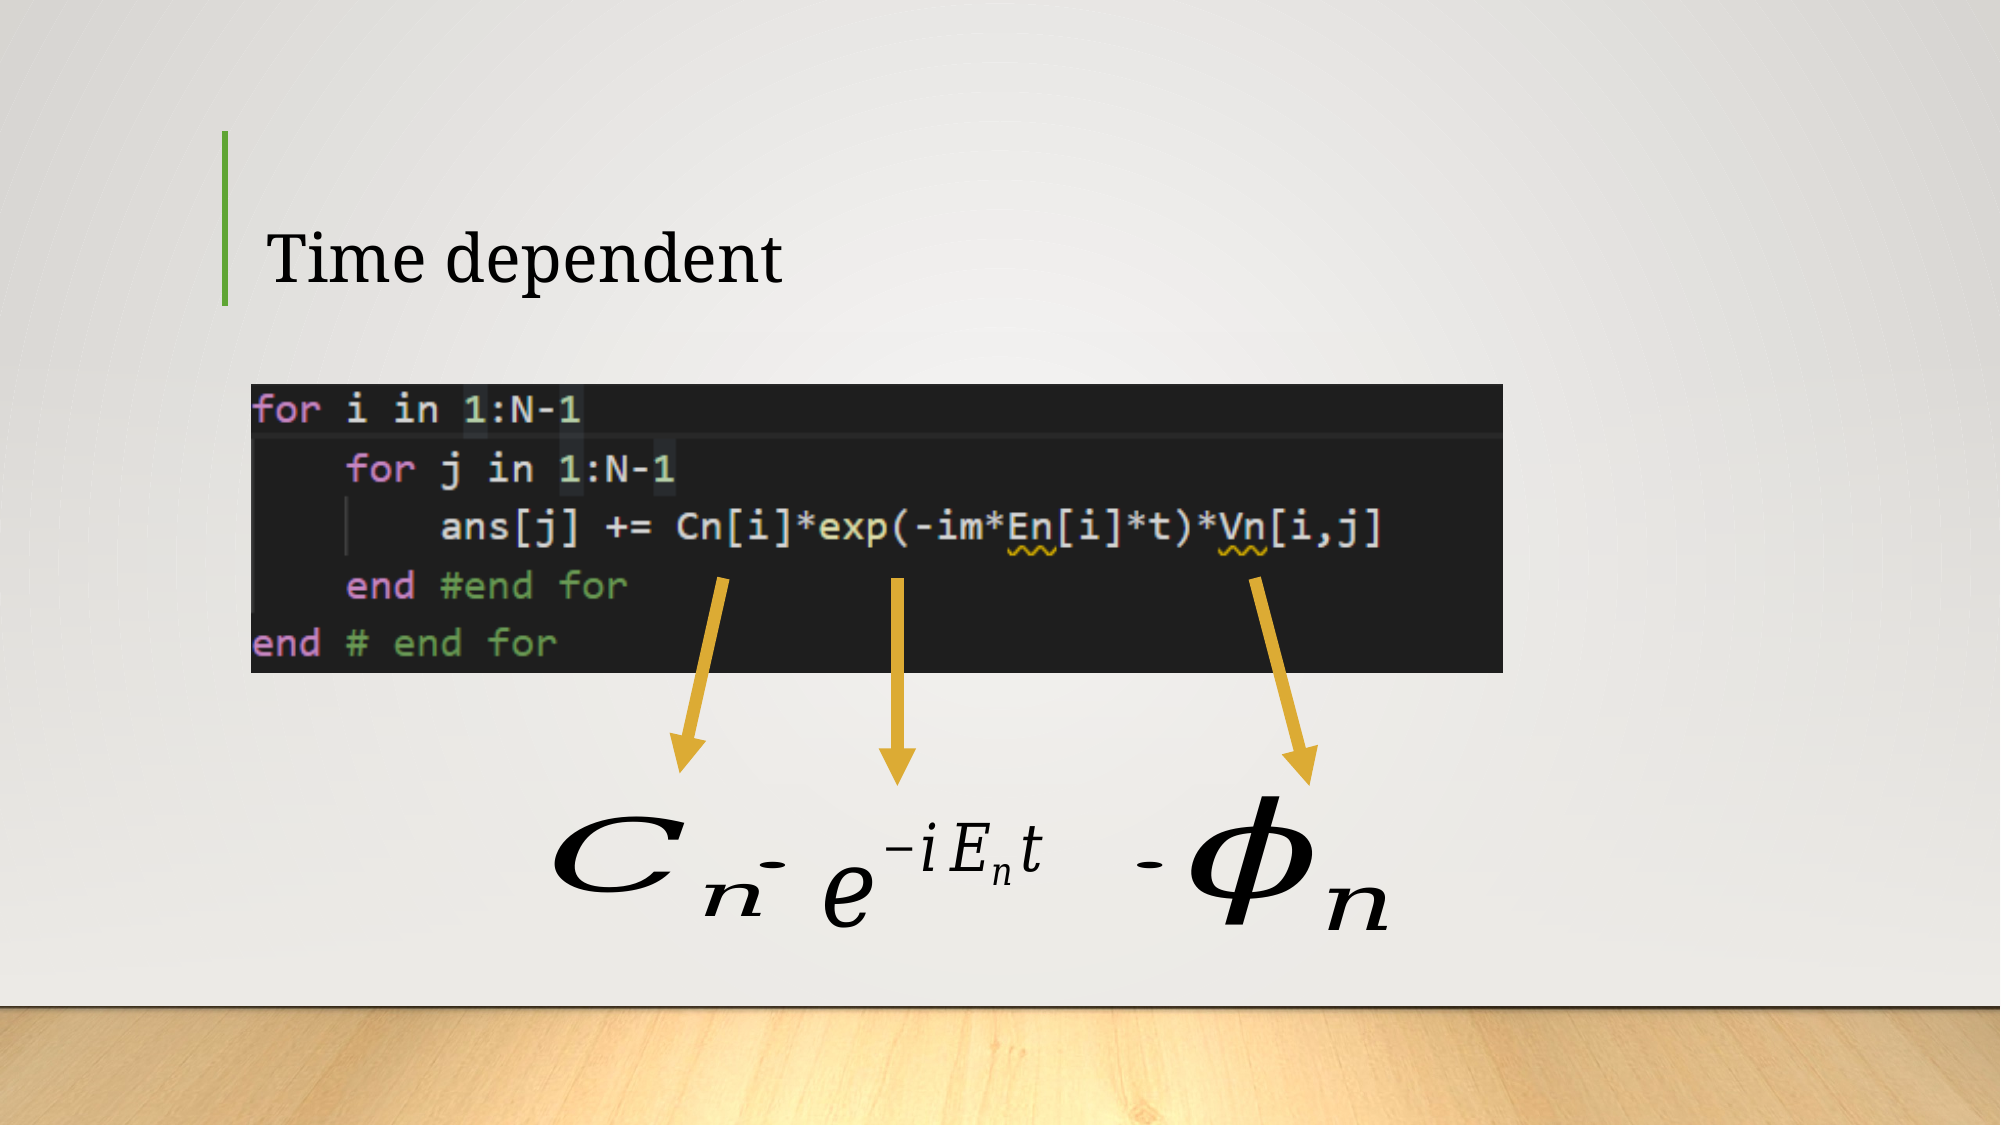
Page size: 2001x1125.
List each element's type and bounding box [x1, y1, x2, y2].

text_box [1254, 577, 1310, 787]
picture [0, 1006, 2000, 1125]
picture [251, 384, 1503, 673]
text_box [679, 577, 724, 774]
